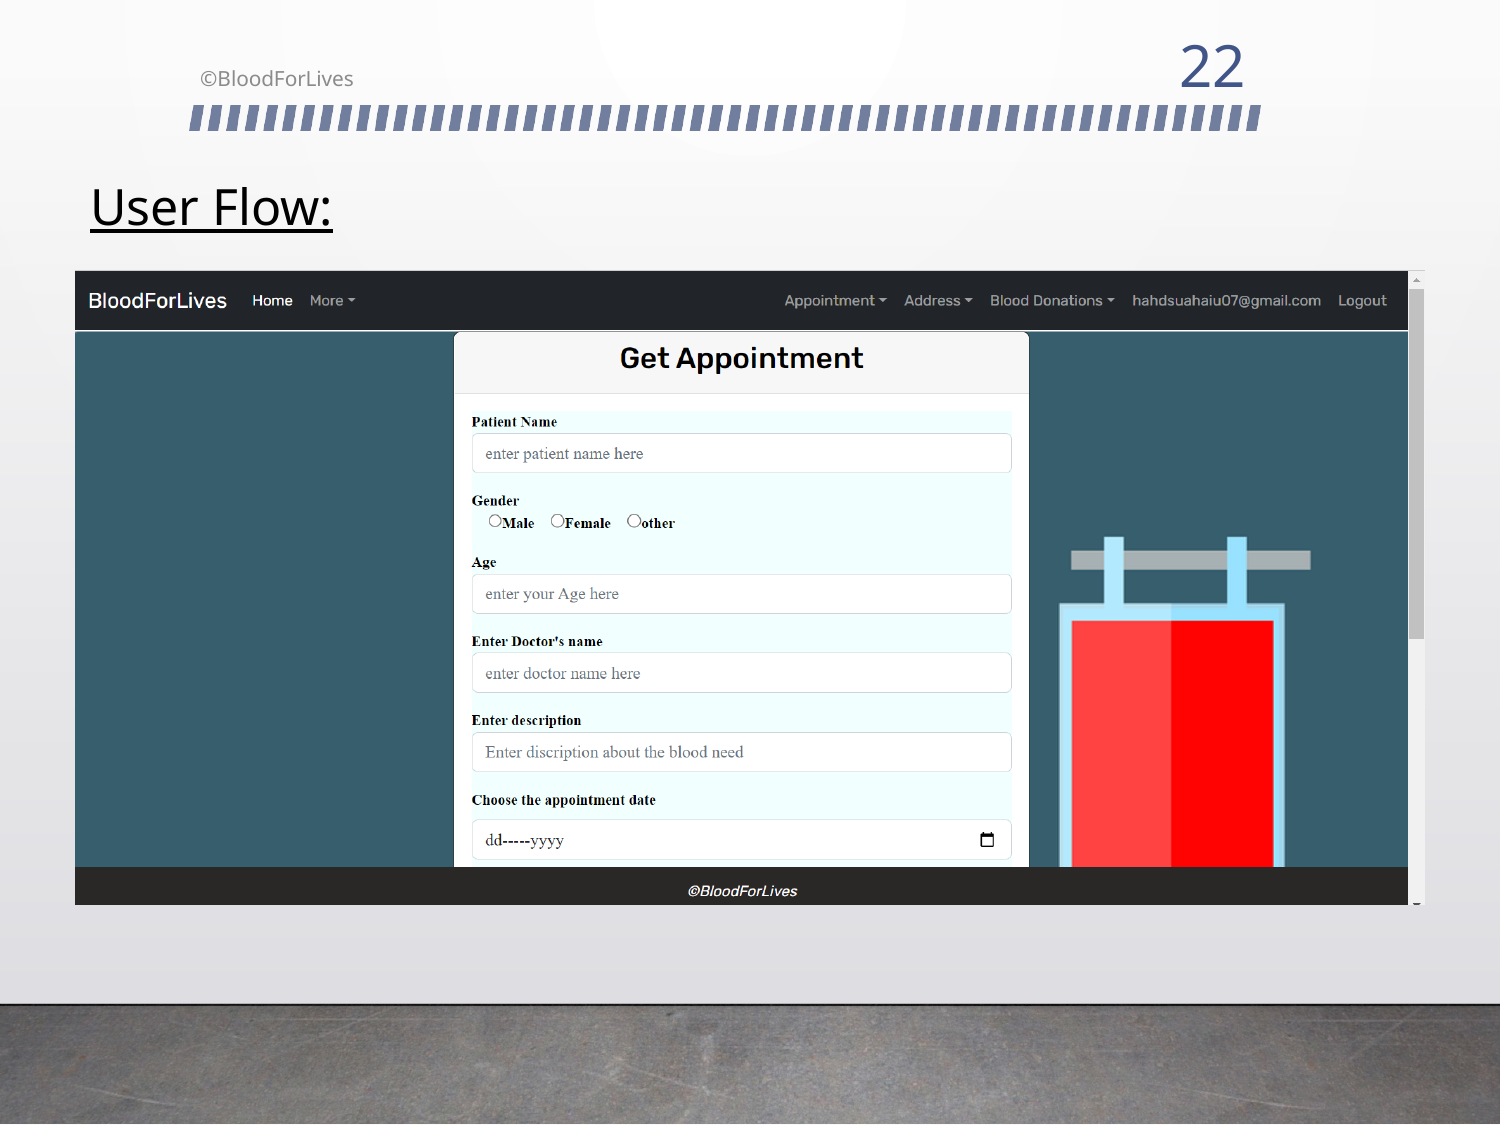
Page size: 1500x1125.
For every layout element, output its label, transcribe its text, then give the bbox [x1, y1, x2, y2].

title User Flow: [75, 174, 1425, 270]
picture [0, 1004, 1500, 1124]
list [74, 270, 1426, 905]
slide_number 22 [1130, 21, 1262, 105]
footer ©BloodForLives [185, 54, 741, 105]
